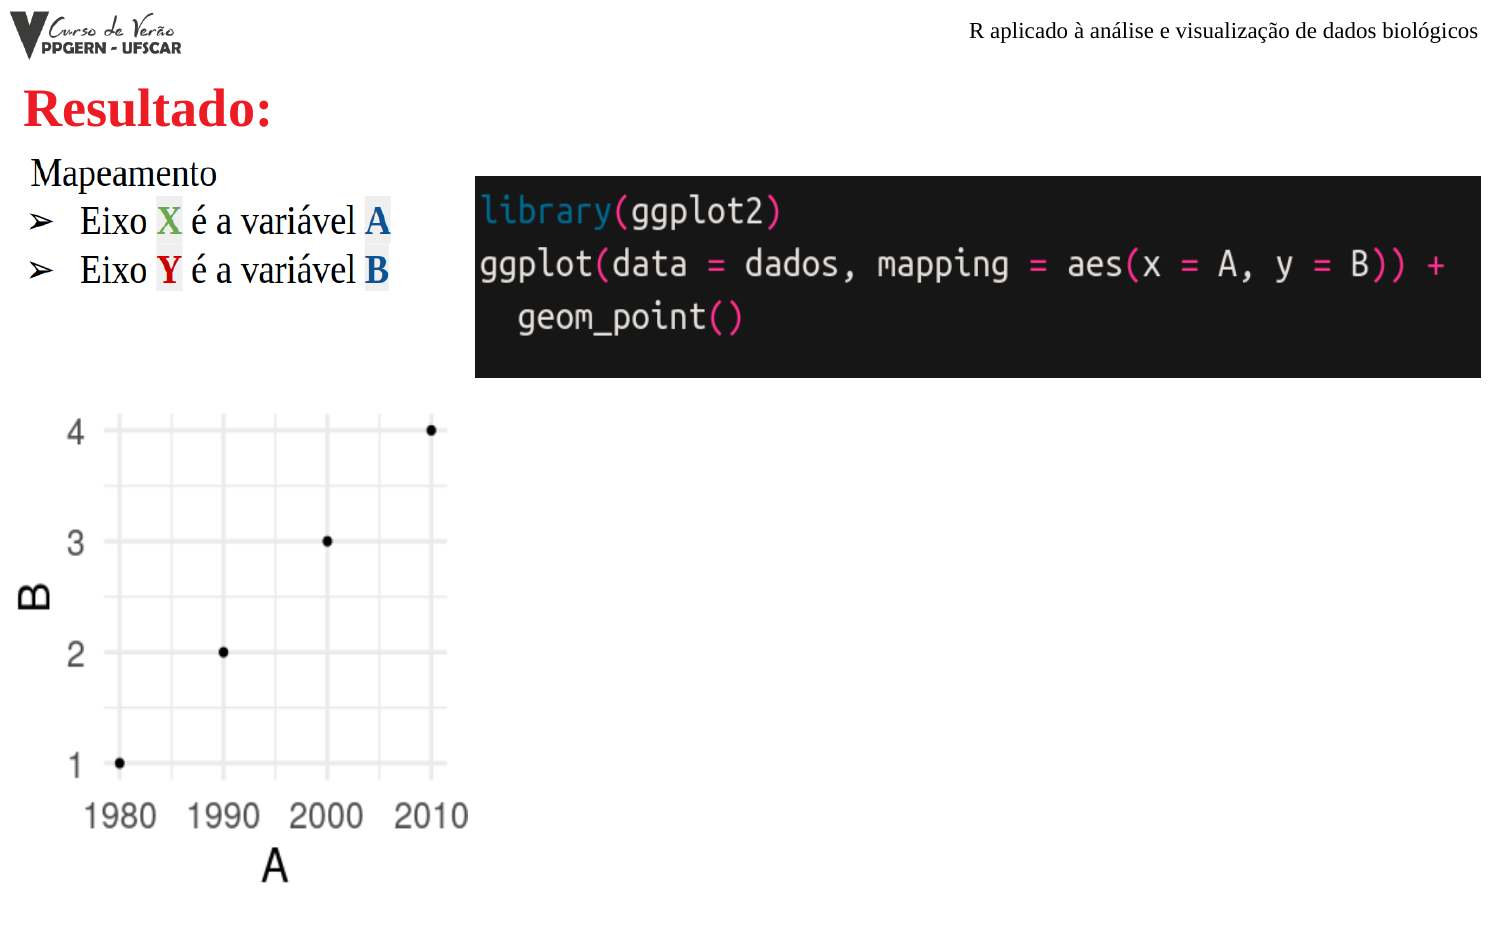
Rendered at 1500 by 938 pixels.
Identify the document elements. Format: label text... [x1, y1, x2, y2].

picture [0, 390, 468, 912]
picture [21, 146, 451, 292]
text_box R aplicado à análise e visualização de dados biológicos [608, 8, 1495, 51]
text_box Resultado: [8, 53, 316, 156]
picture [5, 7, 184, 64]
picture [475, 176, 1481, 378]
